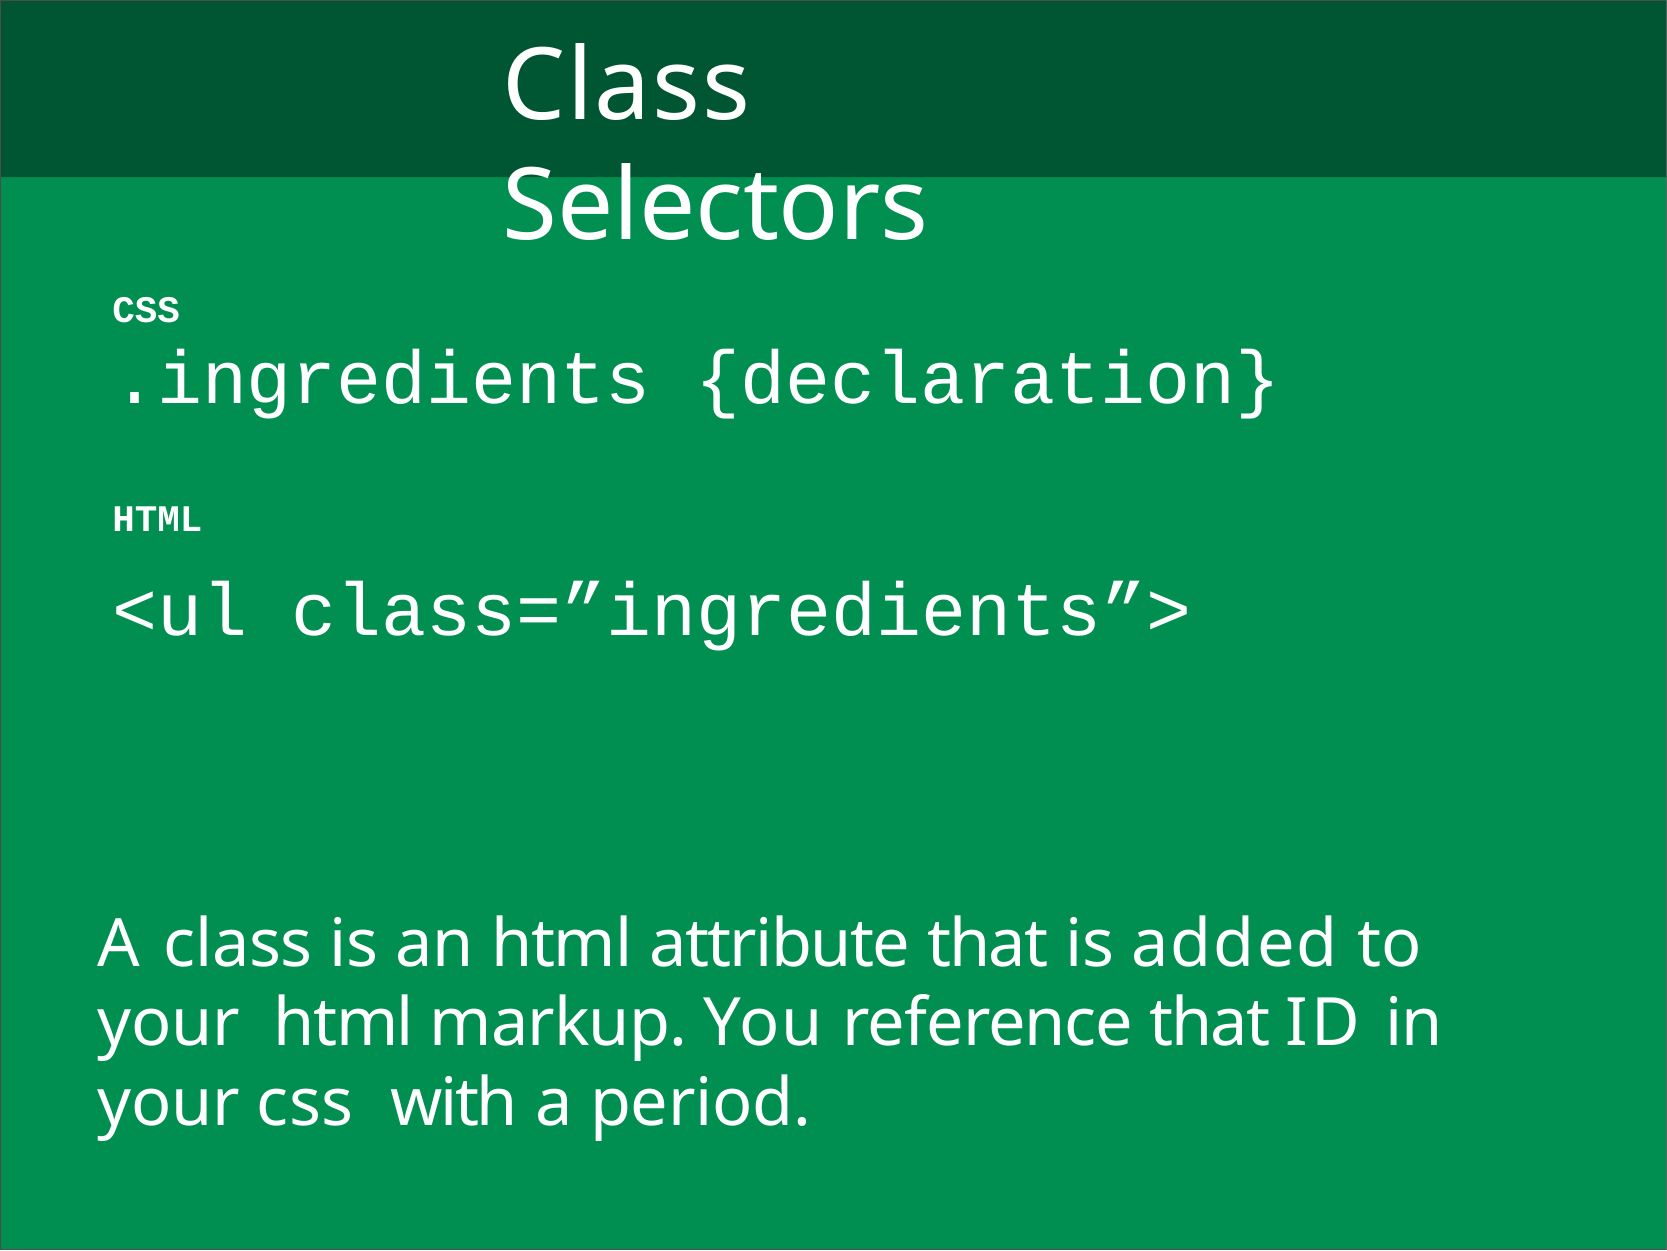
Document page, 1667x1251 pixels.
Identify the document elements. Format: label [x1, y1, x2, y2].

text_box [0, 0, 1667, 1250]
